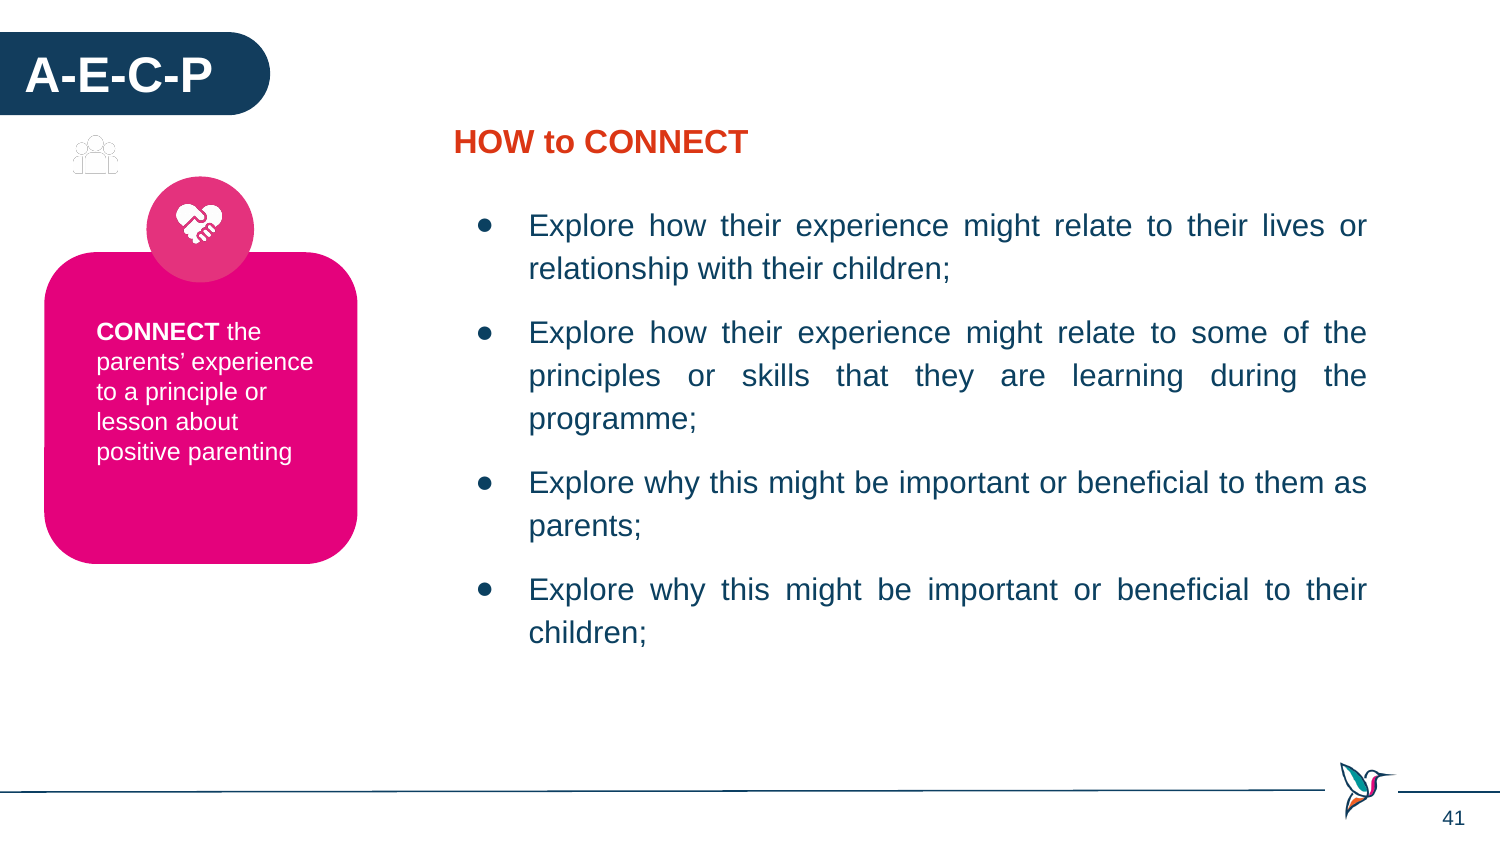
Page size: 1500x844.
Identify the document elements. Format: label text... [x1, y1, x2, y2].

picture [176, 201, 222, 246]
text_box HOW to CONNECT Explore how their experience might relate to their lives or relationship with their children; Explore how their experience might relate to some of the principles or skills that they are learning during the programme; Explore why this might be important or beneficial to them as parents; Explore why this might be important or beneficial to their children; [438, 112, 1384, 726]
text_box [0, 32, 247, 116]
picture [1338, 759, 1398, 823]
text_box A-E-C-P [9, 35, 592, 111]
text_box CONNECT the parents’ experience to a principle or lesson about positive parenting [44, 252, 358, 564]
picture [73, 131, 119, 177]
text_box [146, 176, 255, 283]
